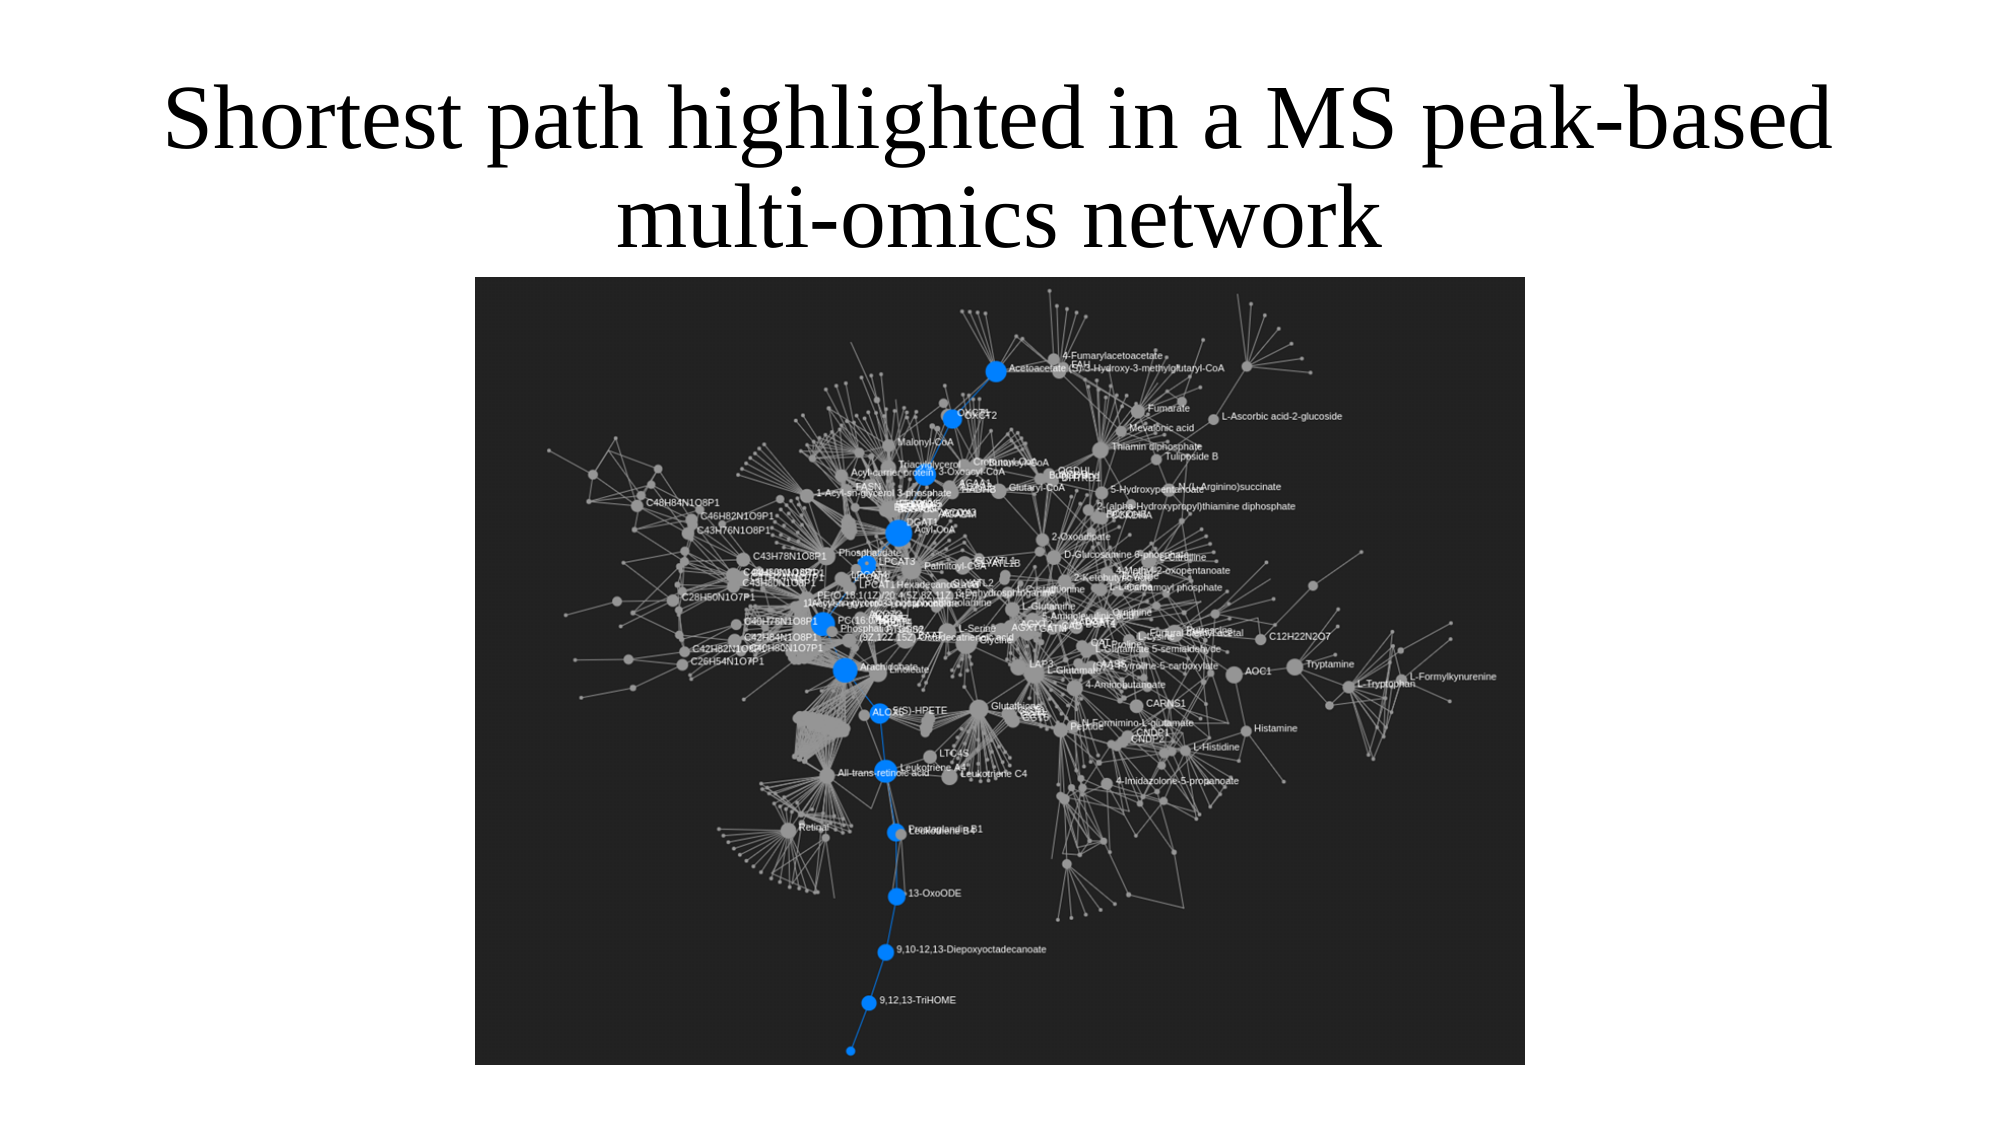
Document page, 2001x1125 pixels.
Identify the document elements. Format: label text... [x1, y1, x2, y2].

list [475, 277, 1525, 1066]
title Shortest path highlighted in a MS peak-based multi-omics network [137, 59, 1863, 278]
